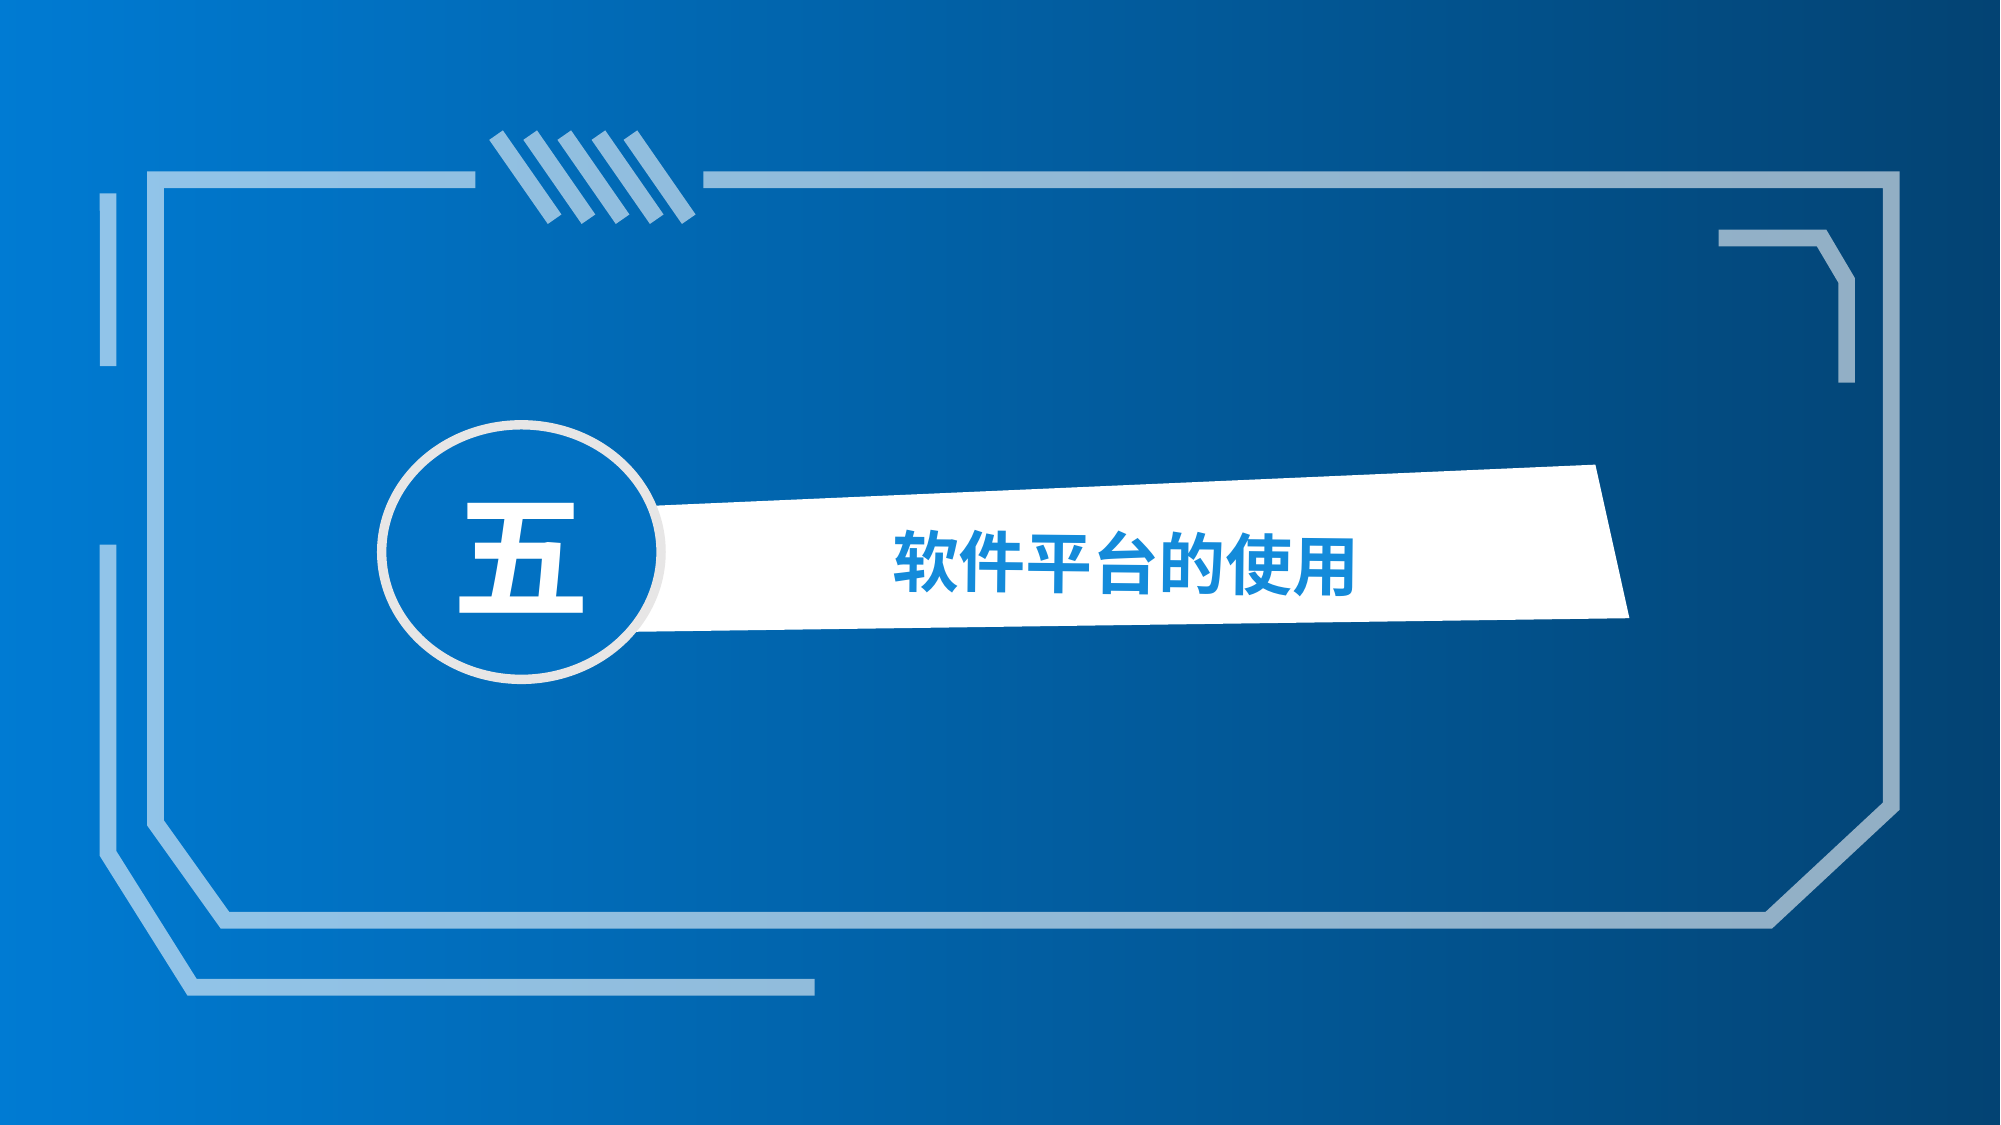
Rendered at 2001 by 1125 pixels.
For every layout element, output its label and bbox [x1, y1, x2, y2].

text_box [381, 424, 1627, 680]
